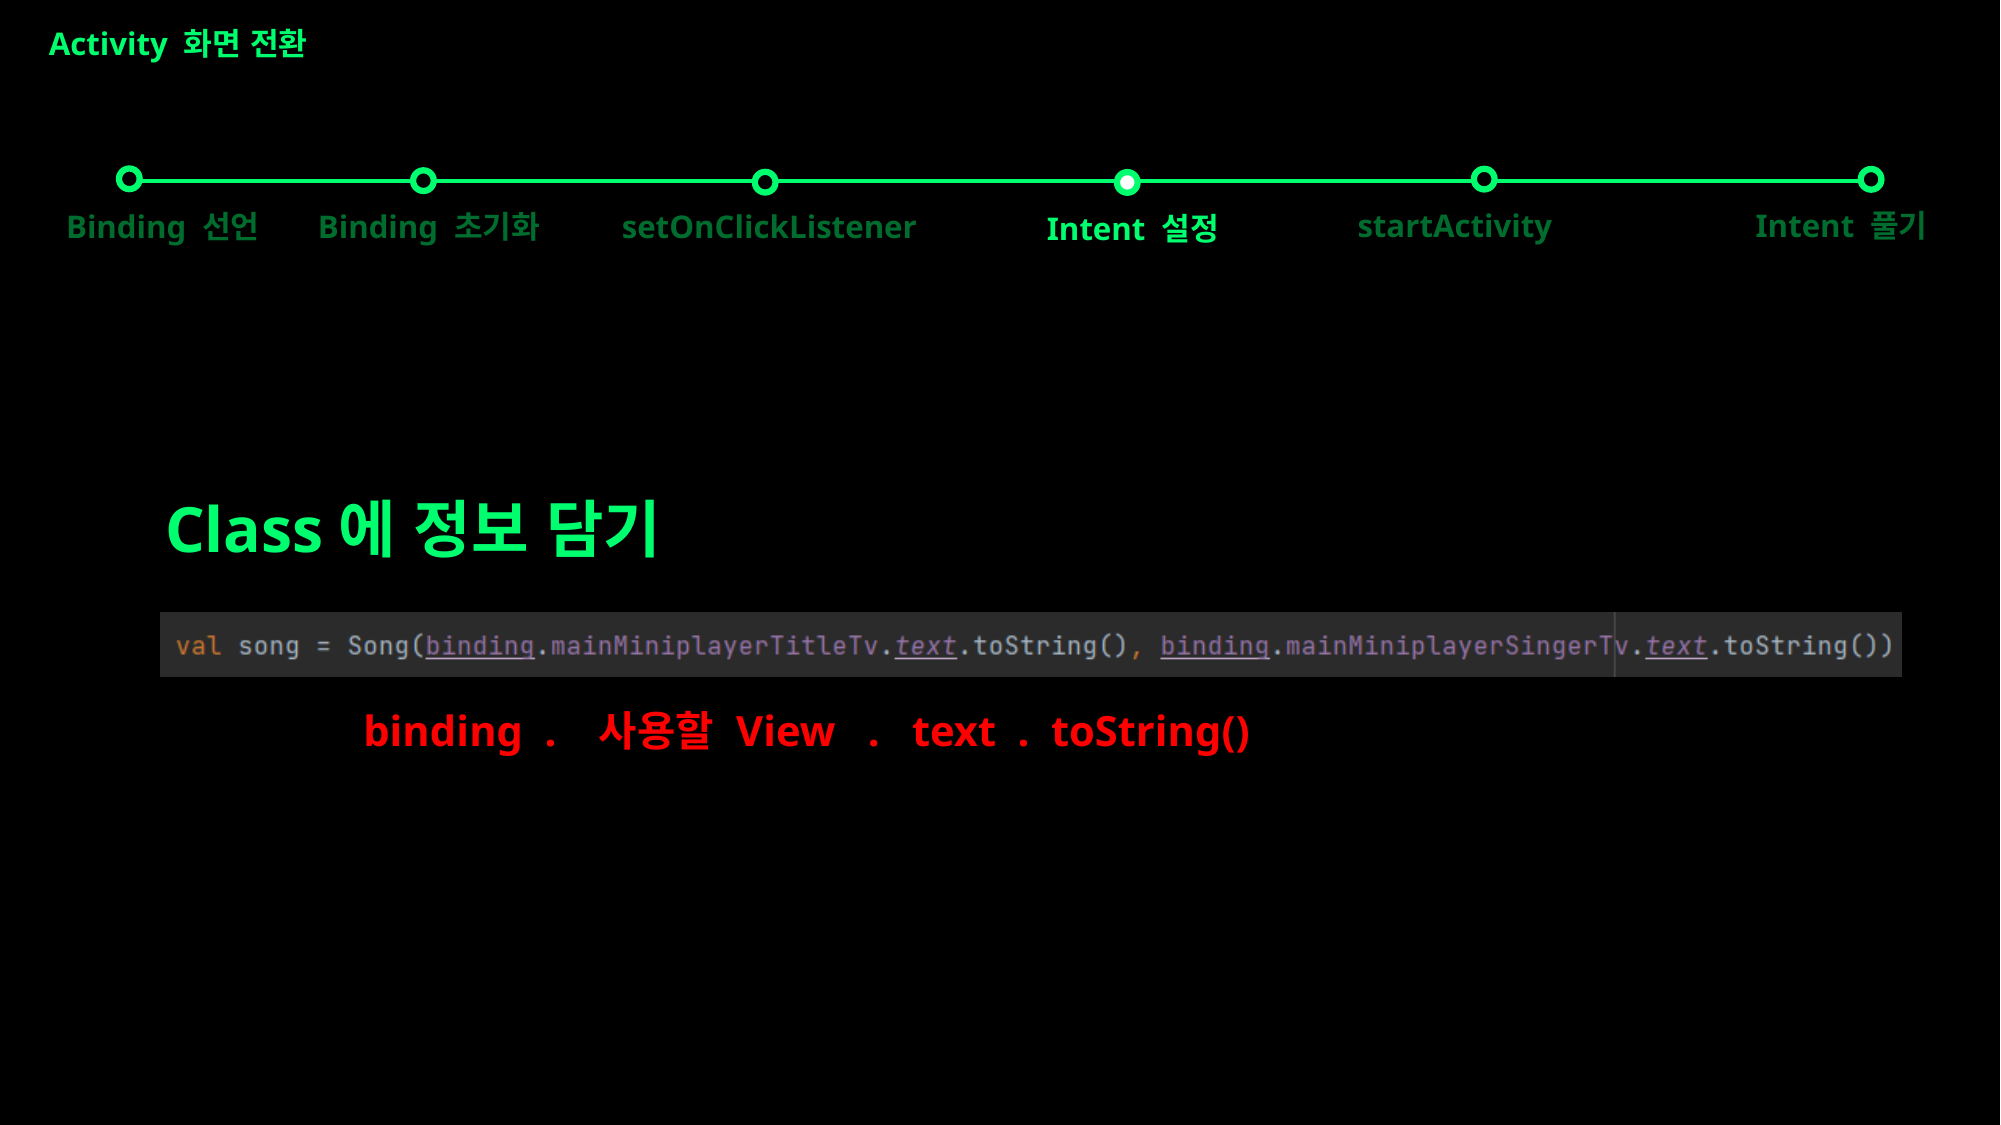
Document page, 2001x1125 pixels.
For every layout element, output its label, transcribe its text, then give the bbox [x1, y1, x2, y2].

text_box [1116, 171, 1139, 180]
text_box binding . 사용할 View . text . toString() [75, 697, 1276, 762]
text_box [1473, 181, 1496, 191]
text_box Binding 선언 [0, 199, 329, 253]
text_box [117, 167, 141, 191]
text_box [1859, 167, 1883, 191]
text_box [1472, 167, 1496, 180]
text_box [754, 170, 777, 180]
text_box Binding 초기화 [263, 200, 595, 253]
text_box [1115, 181, 1139, 194]
text_box [753, 181, 777, 194]
text_box startActivity [1289, 199, 1621, 252]
text_box Intent 설정 [967, 201, 1299, 255]
text_box Class에 정보 담기 [150, 482, 676, 572]
picture [160, 612, 1902, 677]
text_box setOnClickListener [604, 200, 935, 253]
text_box Activity 화면 전환 [0, 17, 480, 70]
text_box [412, 169, 435, 180]
text_box [412, 181, 435, 193]
text_box Intent 풀기 [1676, 199, 2000, 252]
